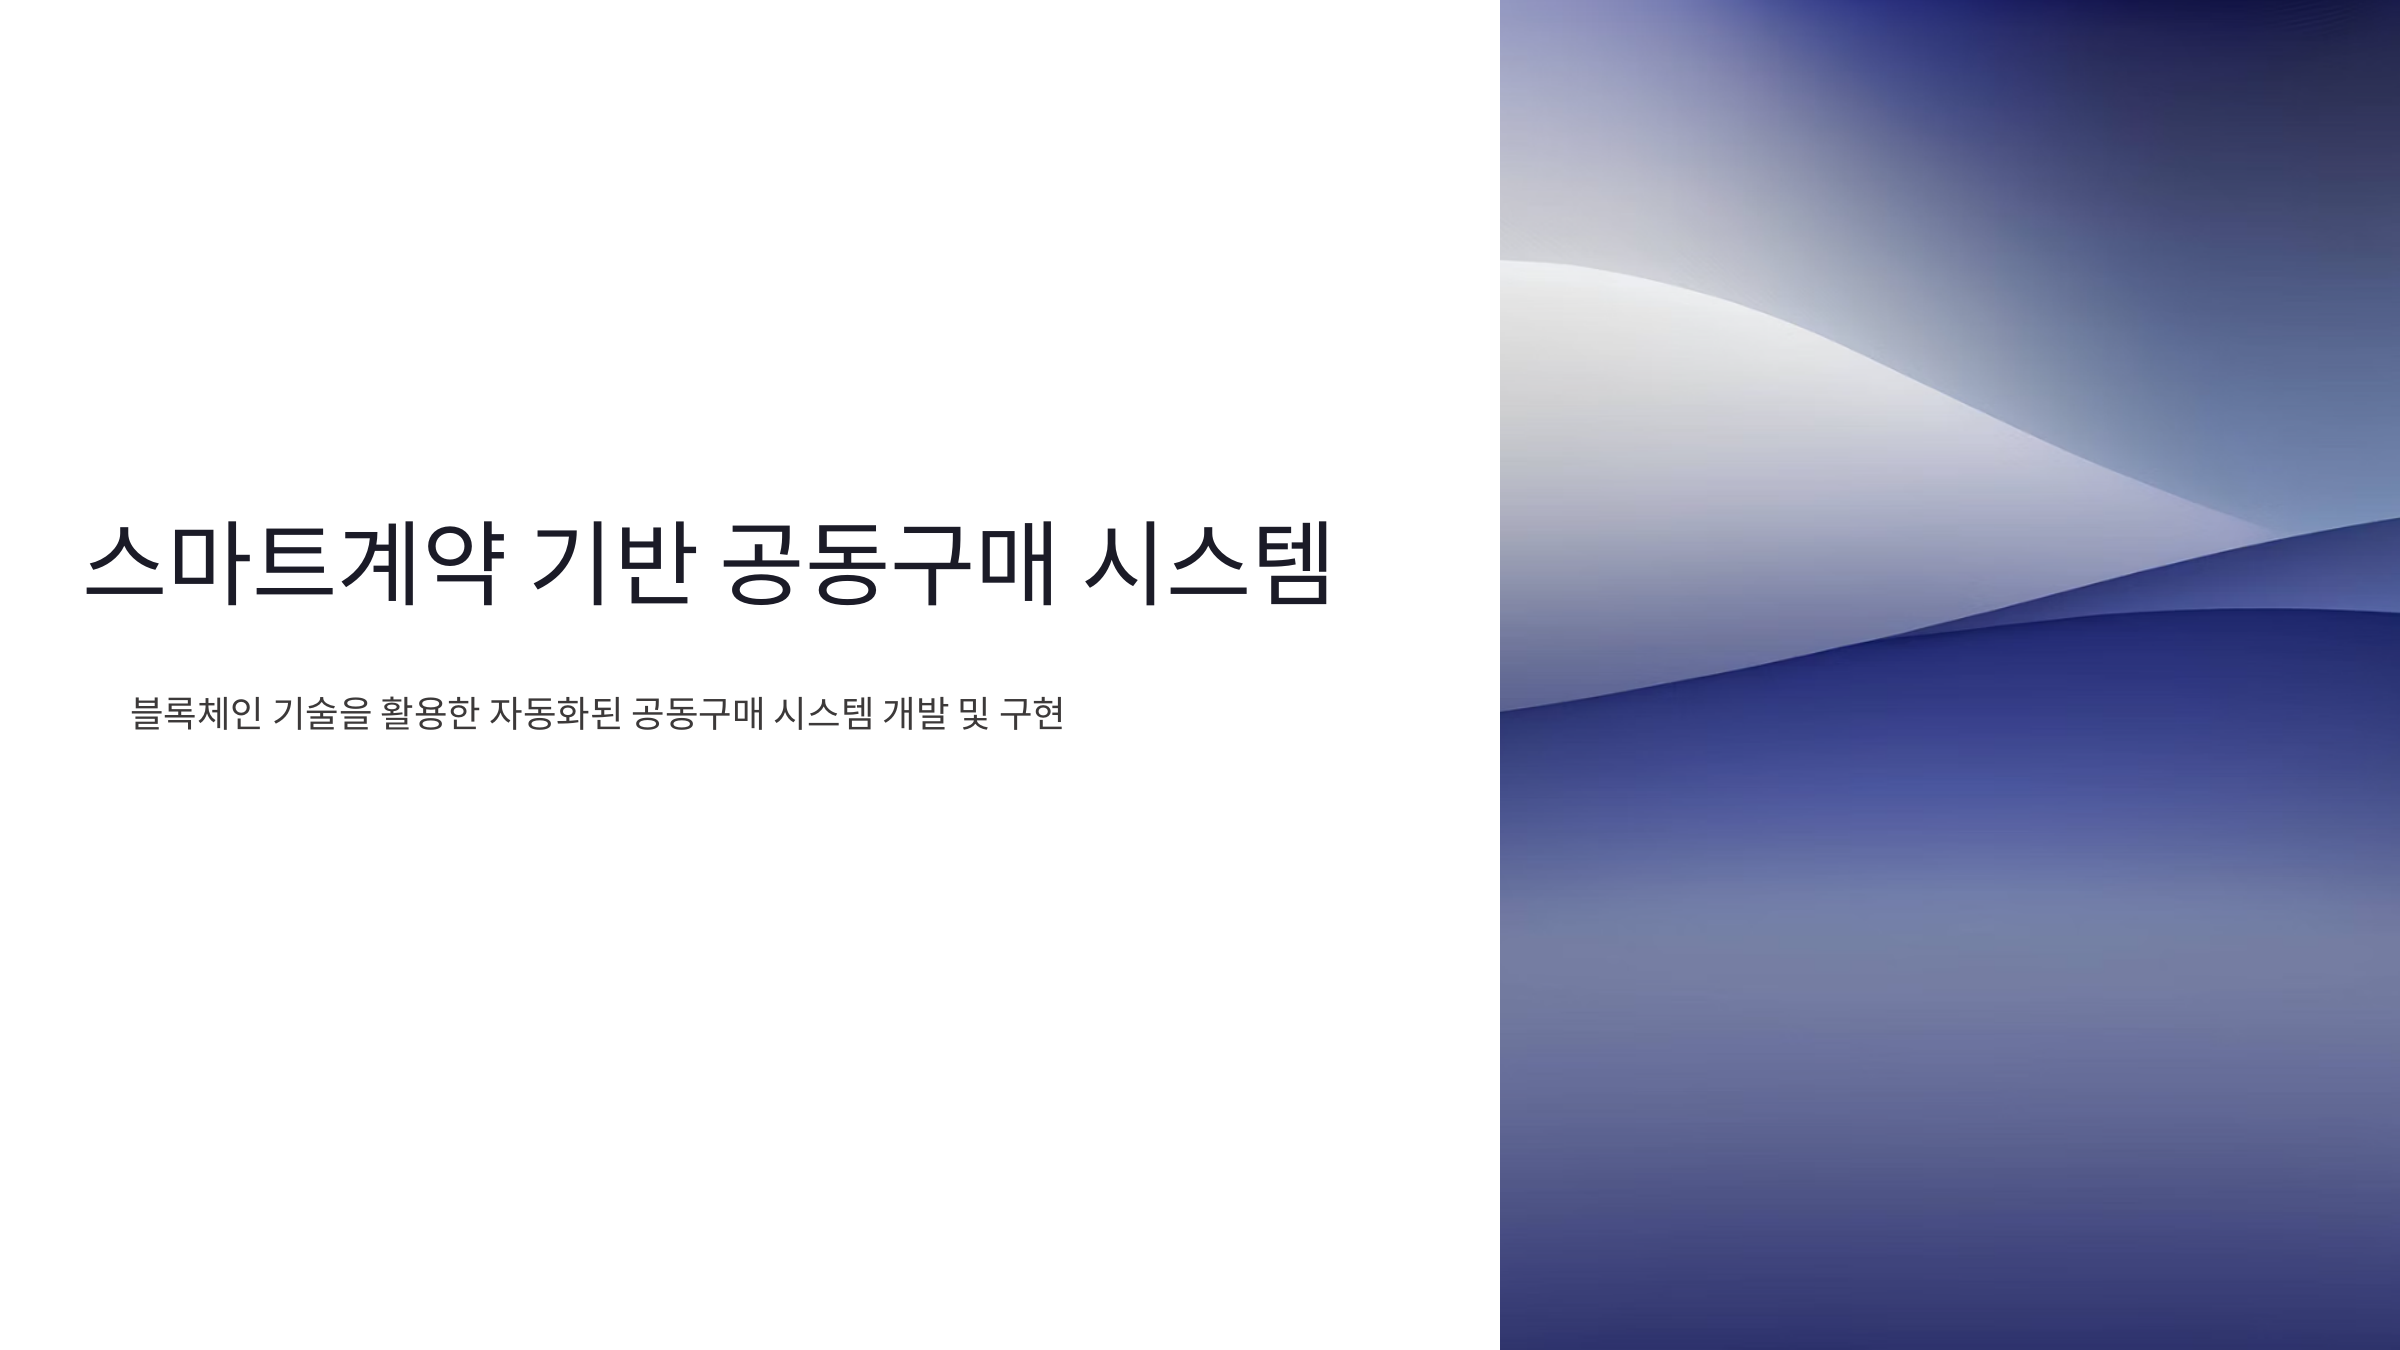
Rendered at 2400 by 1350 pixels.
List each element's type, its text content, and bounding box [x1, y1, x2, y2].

text_box 블록체인 기술을 활용한 자동화된 공동구매 시스템 개발 및 구현 [130, 674, 1370, 735]
picture [1499, 0, 2400, 1350]
text_box 스마트계약 기반 공동구매 시스템 [82, 501, 1461, 651]
